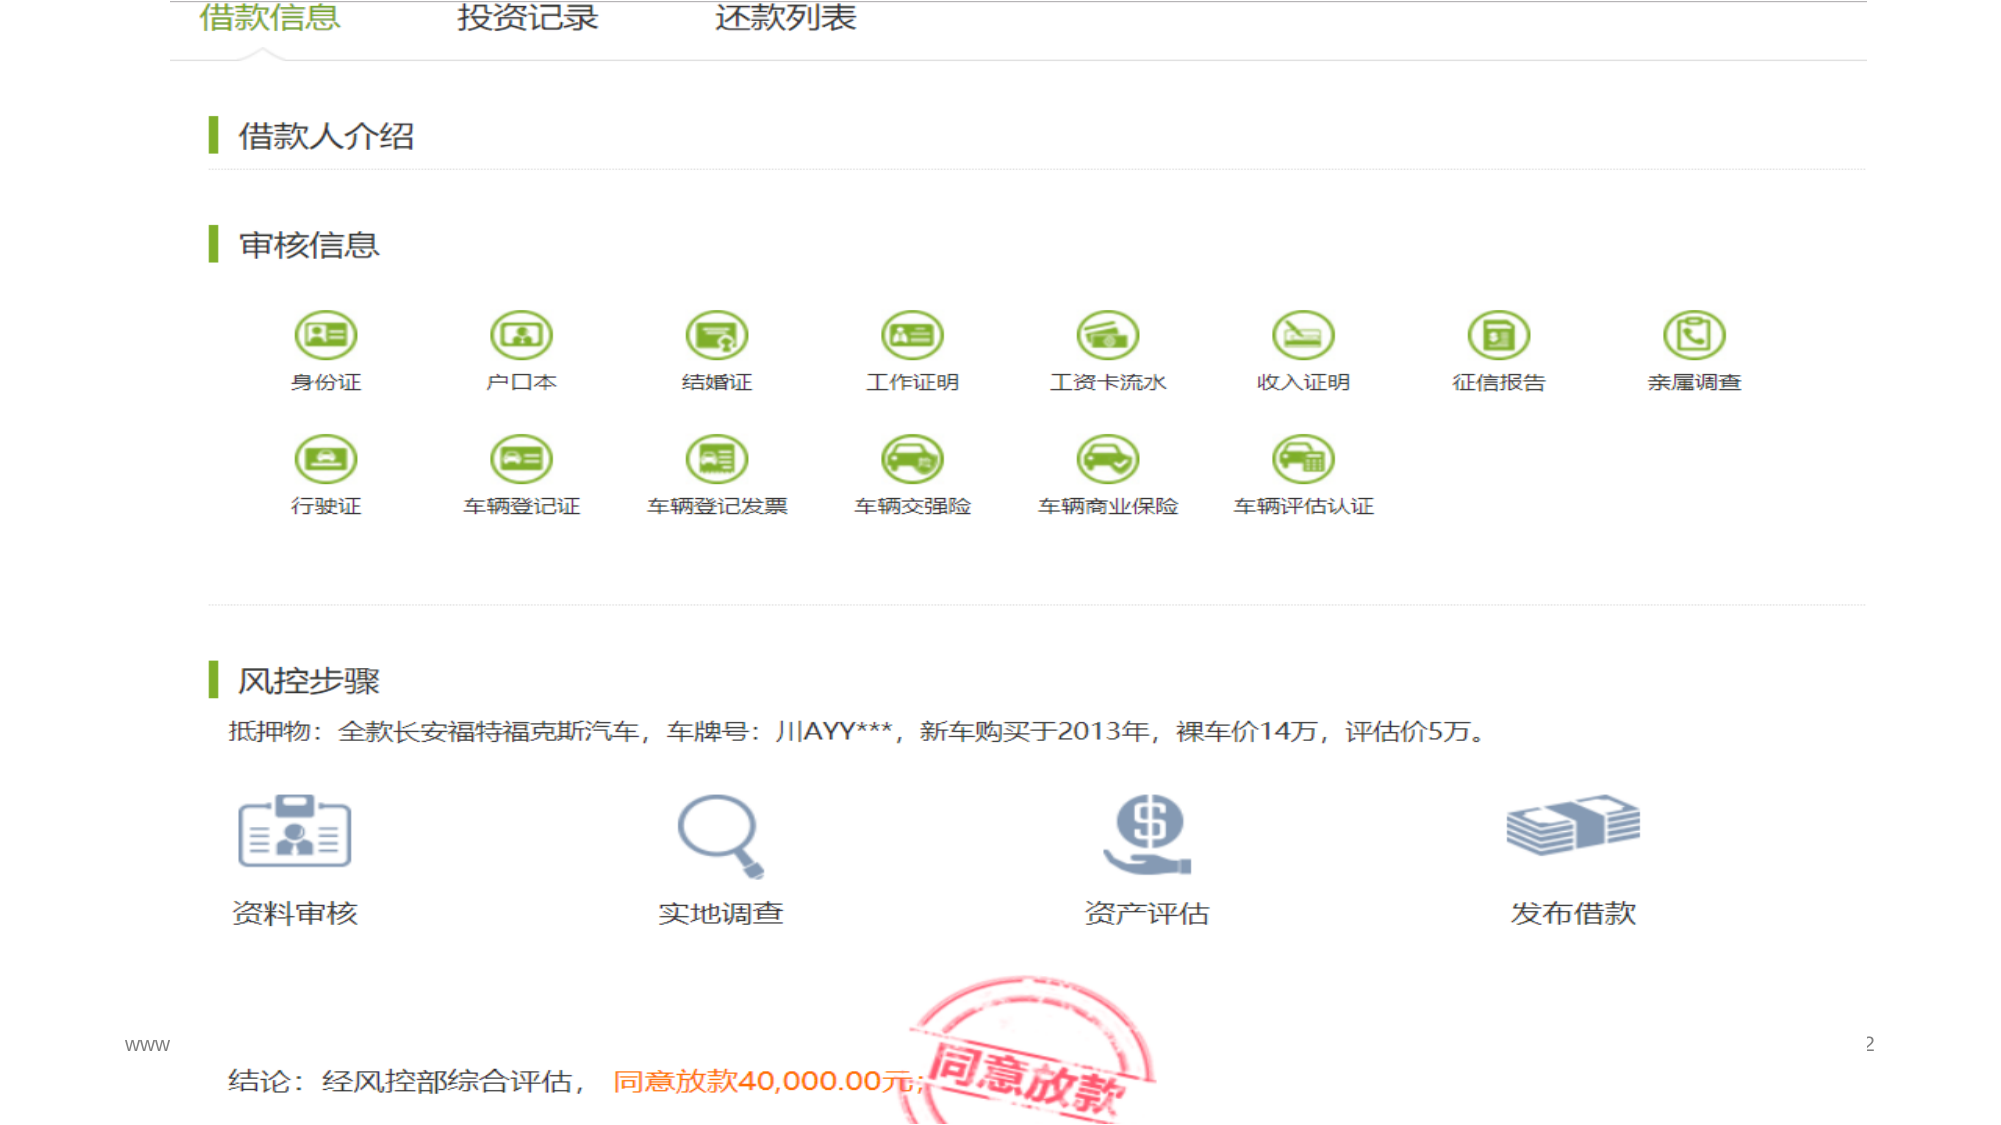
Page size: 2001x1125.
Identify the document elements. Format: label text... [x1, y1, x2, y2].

picture [170, 1, 1867, 1124]
footer www.islide.cc [109, 1025, 170, 1060]
slide_number 12 [1867, 1025, 1890, 1060]
